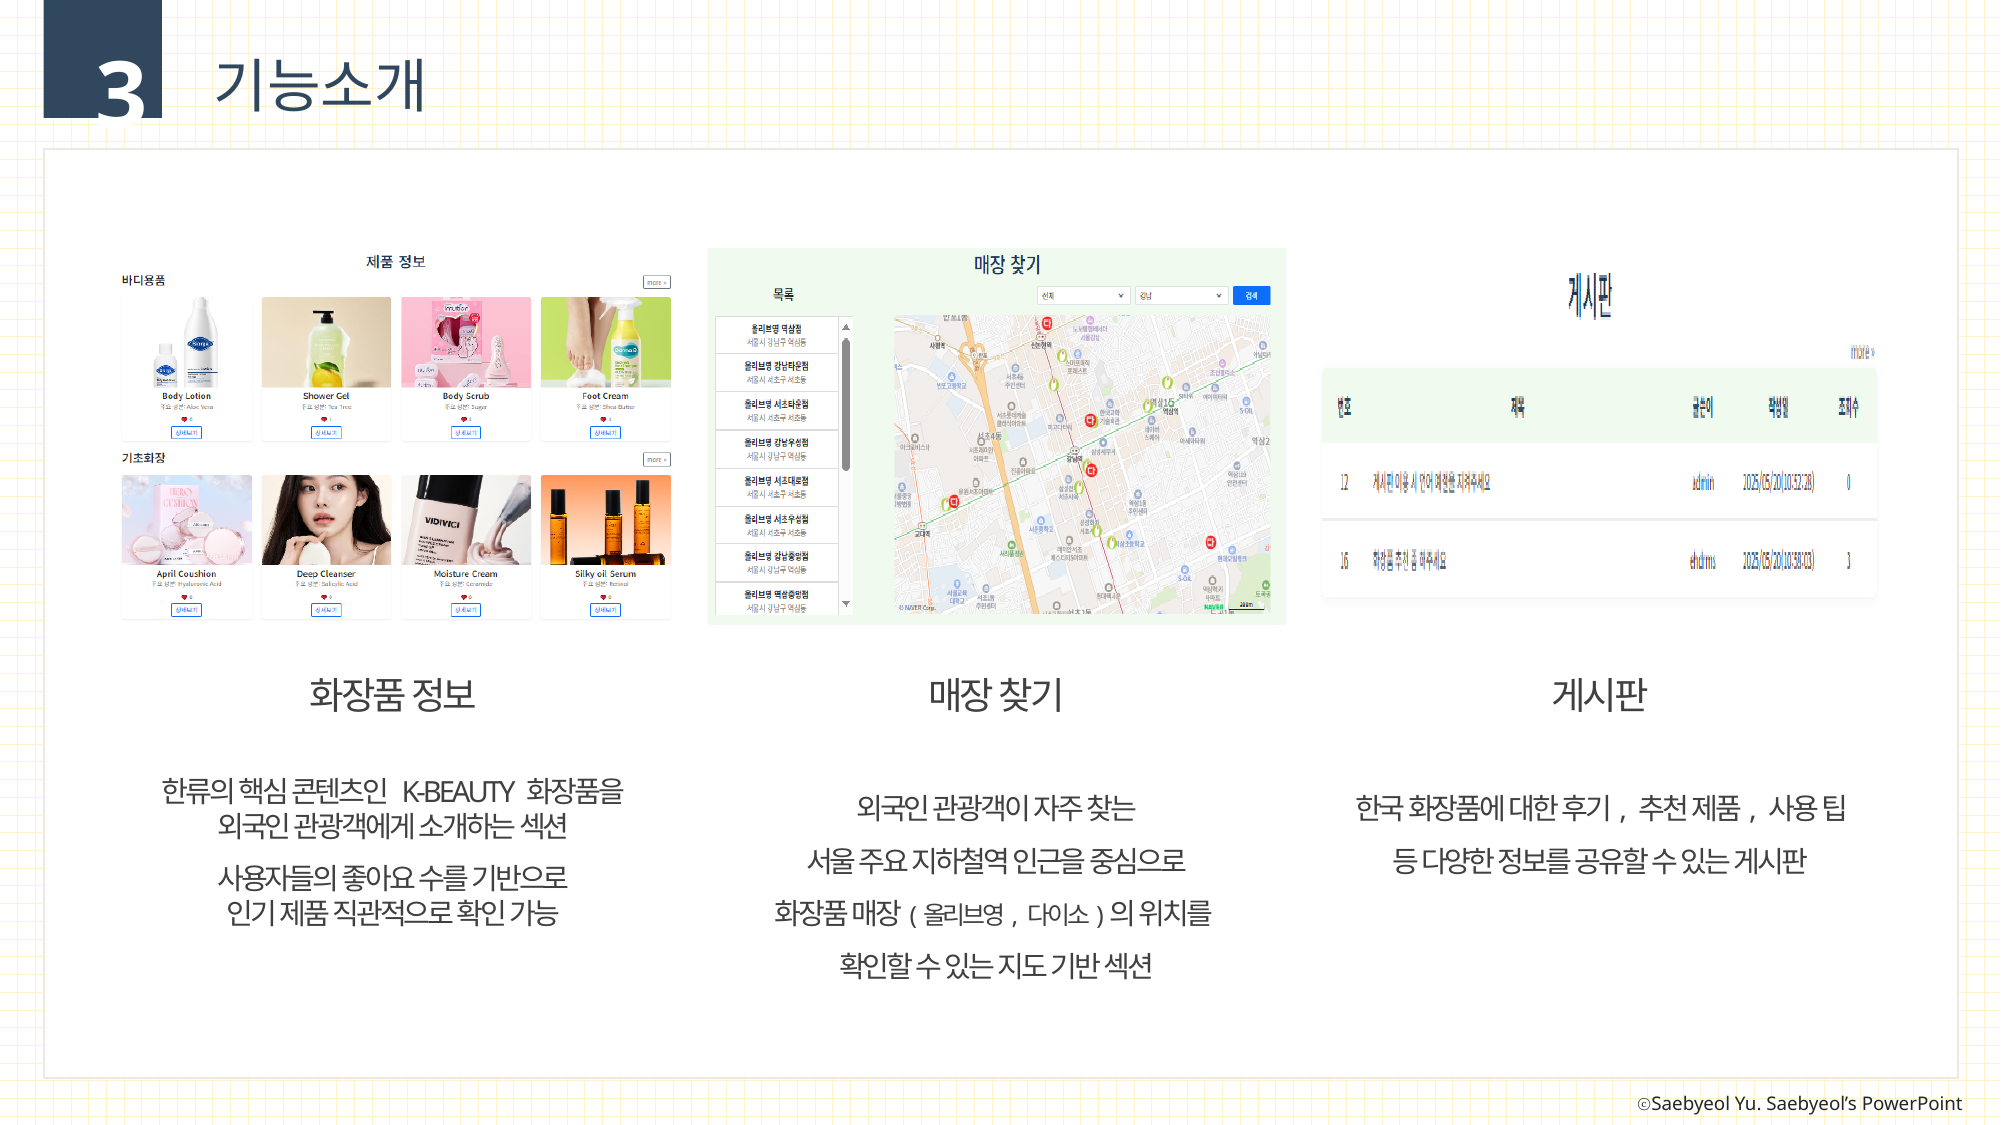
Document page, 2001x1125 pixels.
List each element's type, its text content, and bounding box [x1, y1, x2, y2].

text_box 화장품 정보 [271, 664, 516, 726]
text_box 기능소개 [199, 41, 443, 126]
text_box [43, 148, 1959, 1079]
text_box 외국인 관광객이 자주 찾는 서울 주요 지하철역 인근을 중심으로 화장품 매장(올리브영, 다이소)의 위치를 확인할 수 있는 지도 기반 섹션 [729, 765, 1265, 958]
text_box [707, 247, 1287, 625]
text_box [1310, 247, 1890, 625]
text_box 한류의 핵심 콘텐츠인 K-BEAUTY 화장품을 외국인 관광객에게 소개하는 섹션 사용자들의 좋아요 수를 기반으로 인기 제품 직관적으로 확인 가능 [126, 765, 661, 993]
text_box 게시판 [1532, 664, 1668, 726]
text_box 매장 찾기 [854, 664, 1139, 726]
text_box [103, 247, 684, 625]
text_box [43, 0, 162, 155]
text_box 한국 화장품에 대한 후기, 추천 제품, 사용 팁 등 다양한 정보를 공유할 수 있는 게시판 [1332, 765, 1868, 923]
